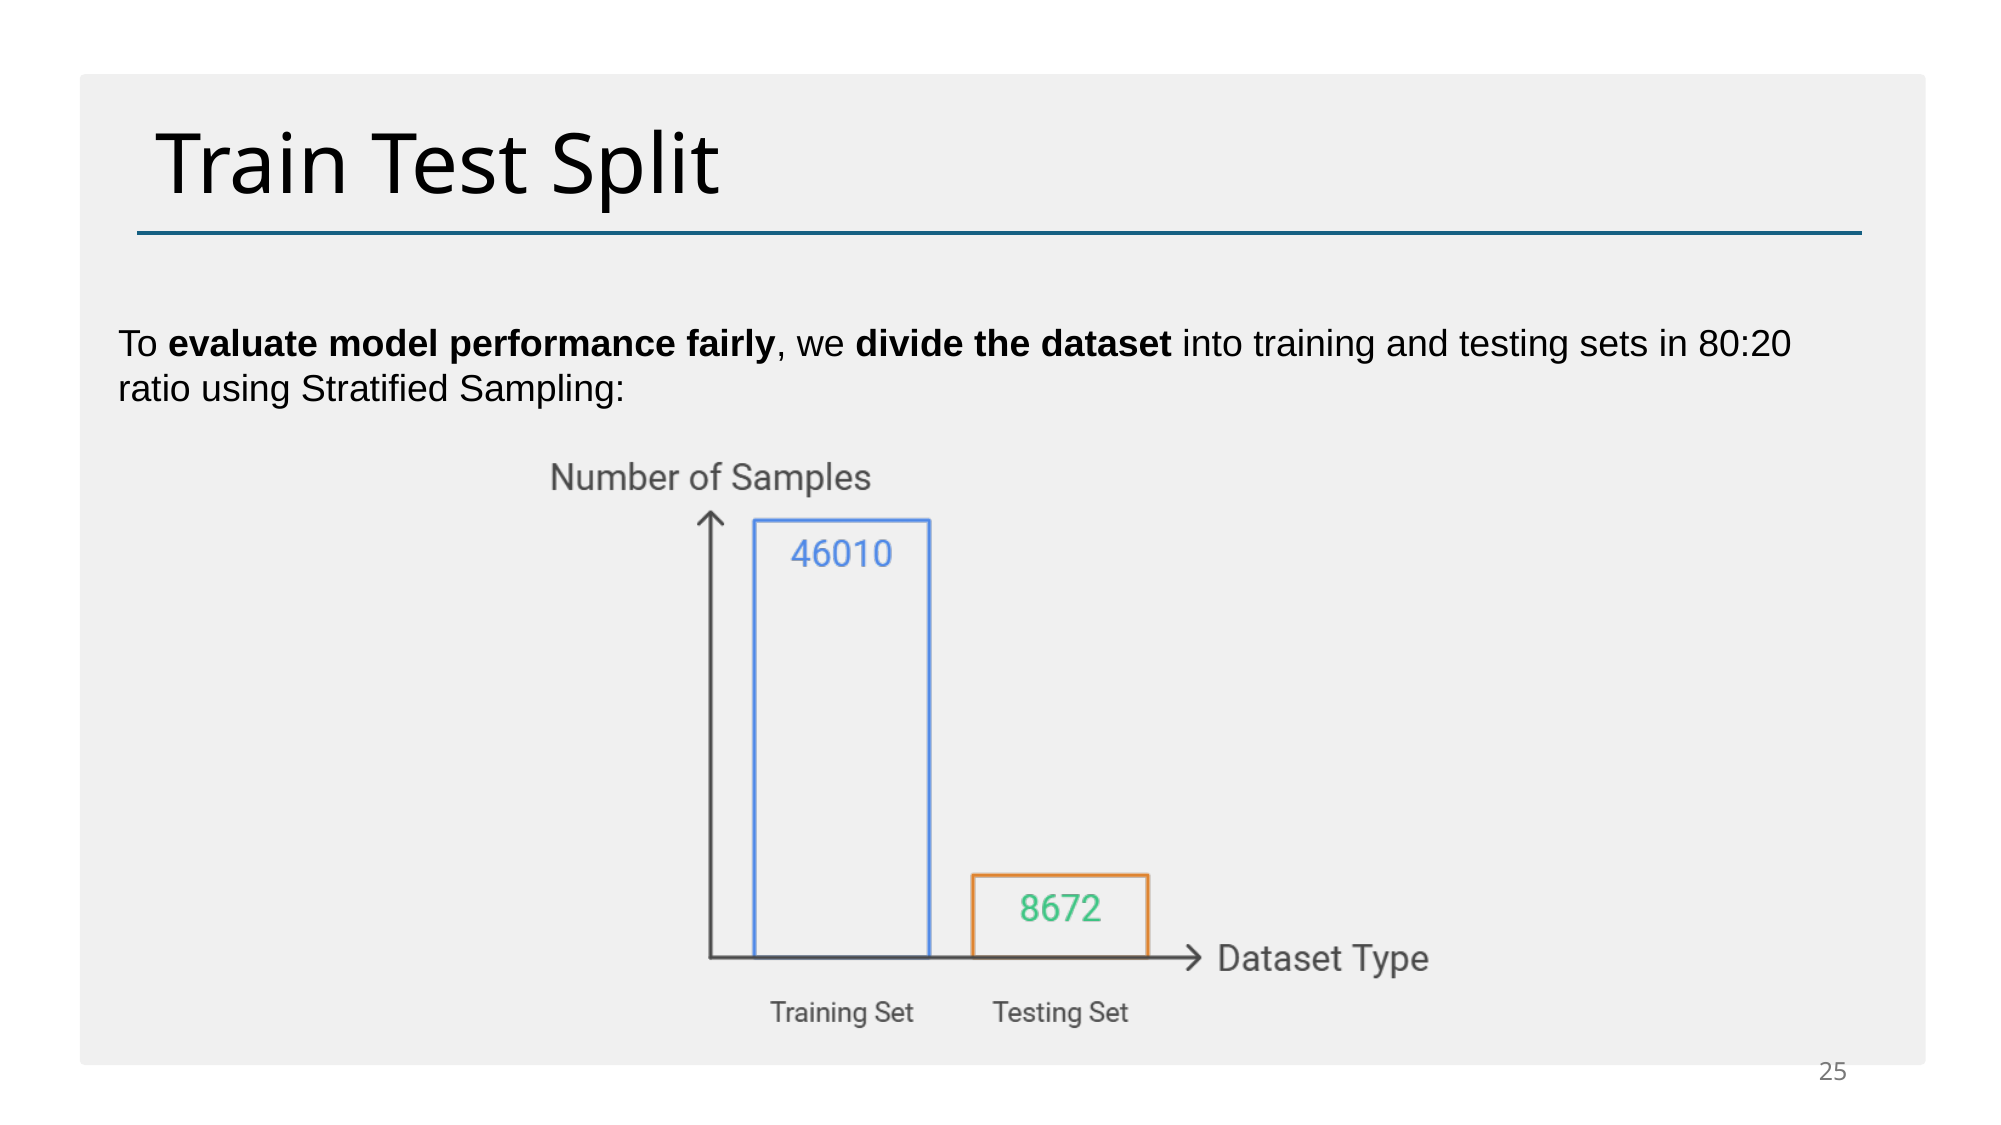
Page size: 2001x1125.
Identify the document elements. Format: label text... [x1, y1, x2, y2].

slide_number 25 [1412, 1042, 1863, 1103]
picture [514, 433, 1455, 1057]
list To evaluate model performance fairly, we divide the dataset into training and testing sets in 80:20 ratio using Stratified Sampling: [103, 37, 1866, 691]
